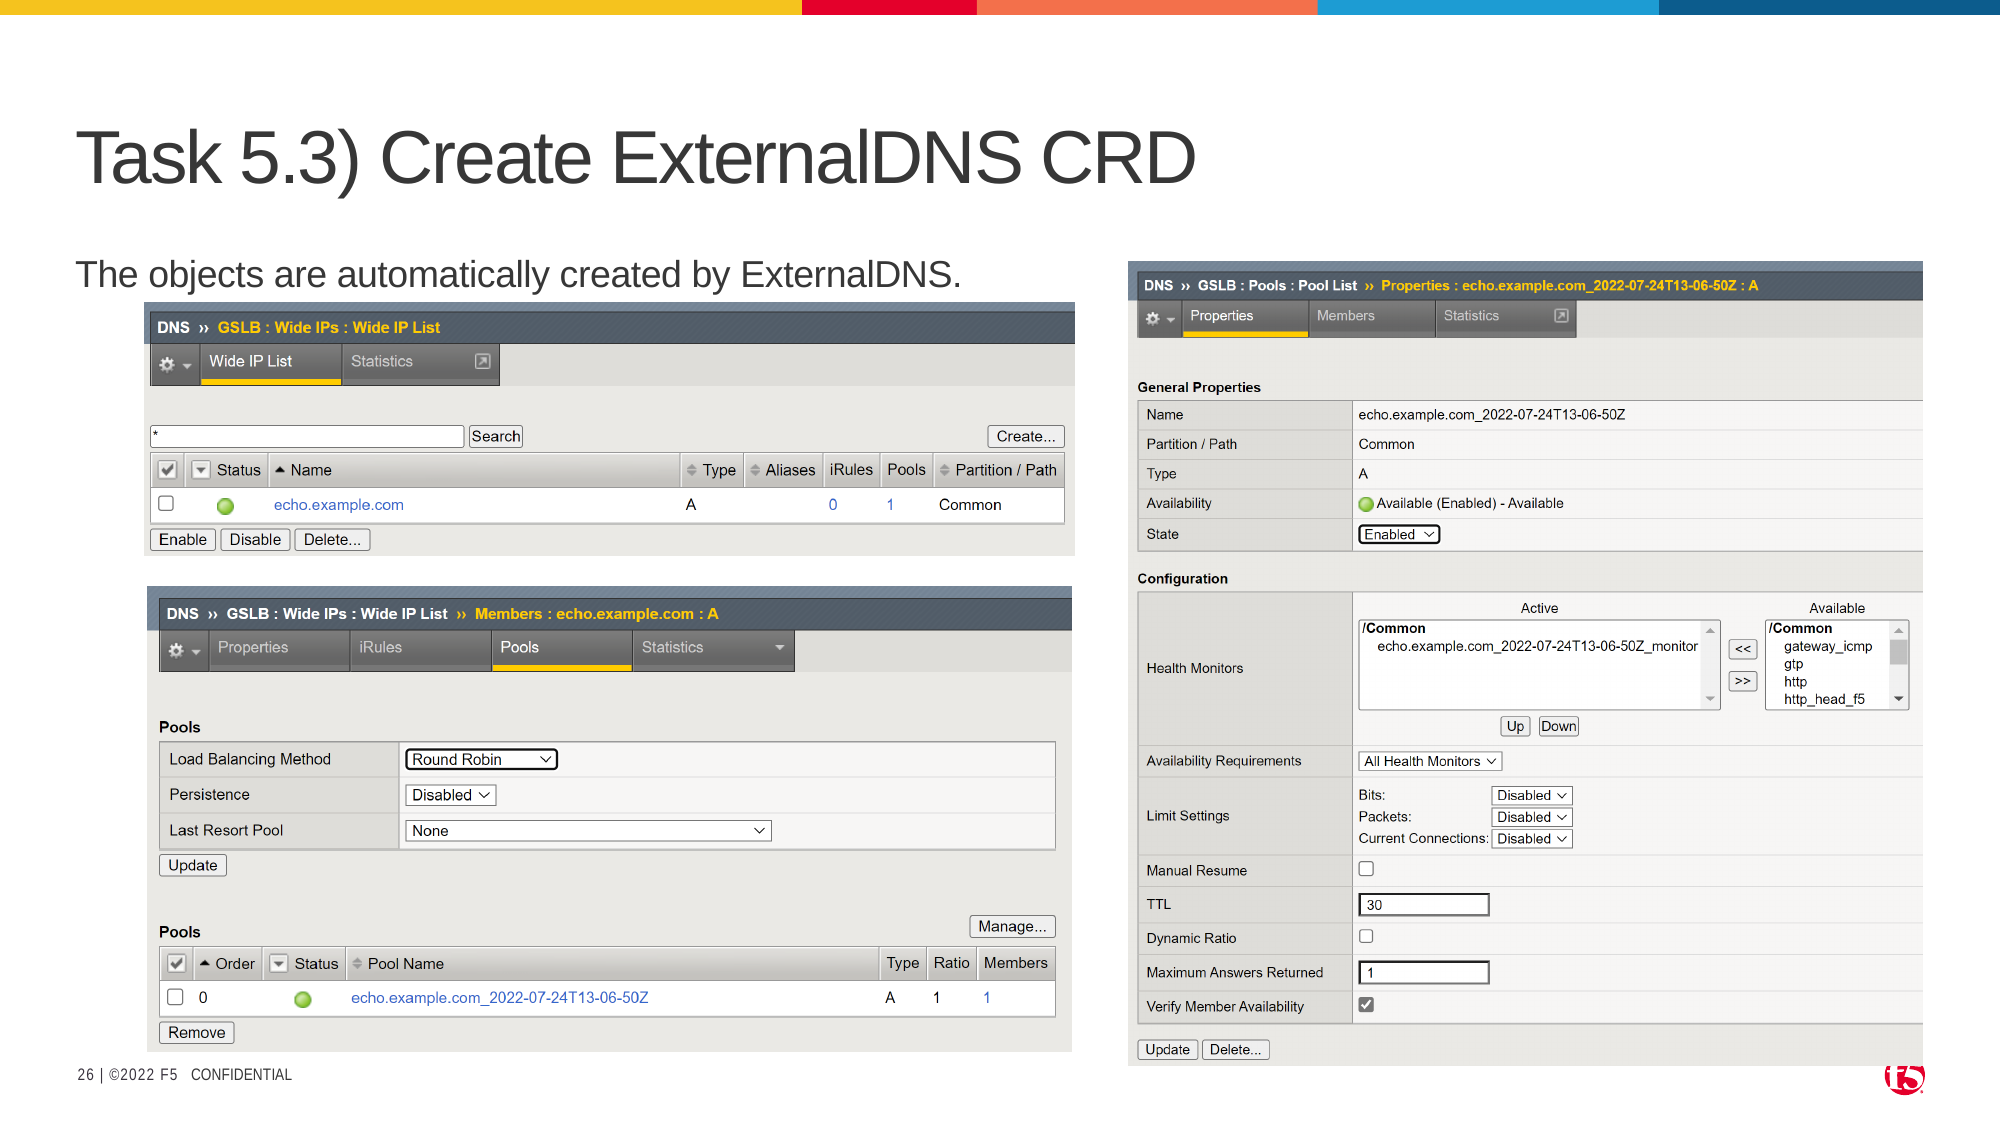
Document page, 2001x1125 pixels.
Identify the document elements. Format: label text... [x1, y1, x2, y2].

title Task 5.3) Create ExternalDNS CRD [75, 75, 1925, 199]
picture [147, 585, 1072, 1052]
picture [1128, 261, 1923, 1066]
footer CONFIDENTIAL [191, 1063, 339, 1084]
list The objects are automatically created by ExternalDNS. [75, 240, 1925, 984]
picture [144, 302, 1075, 556]
